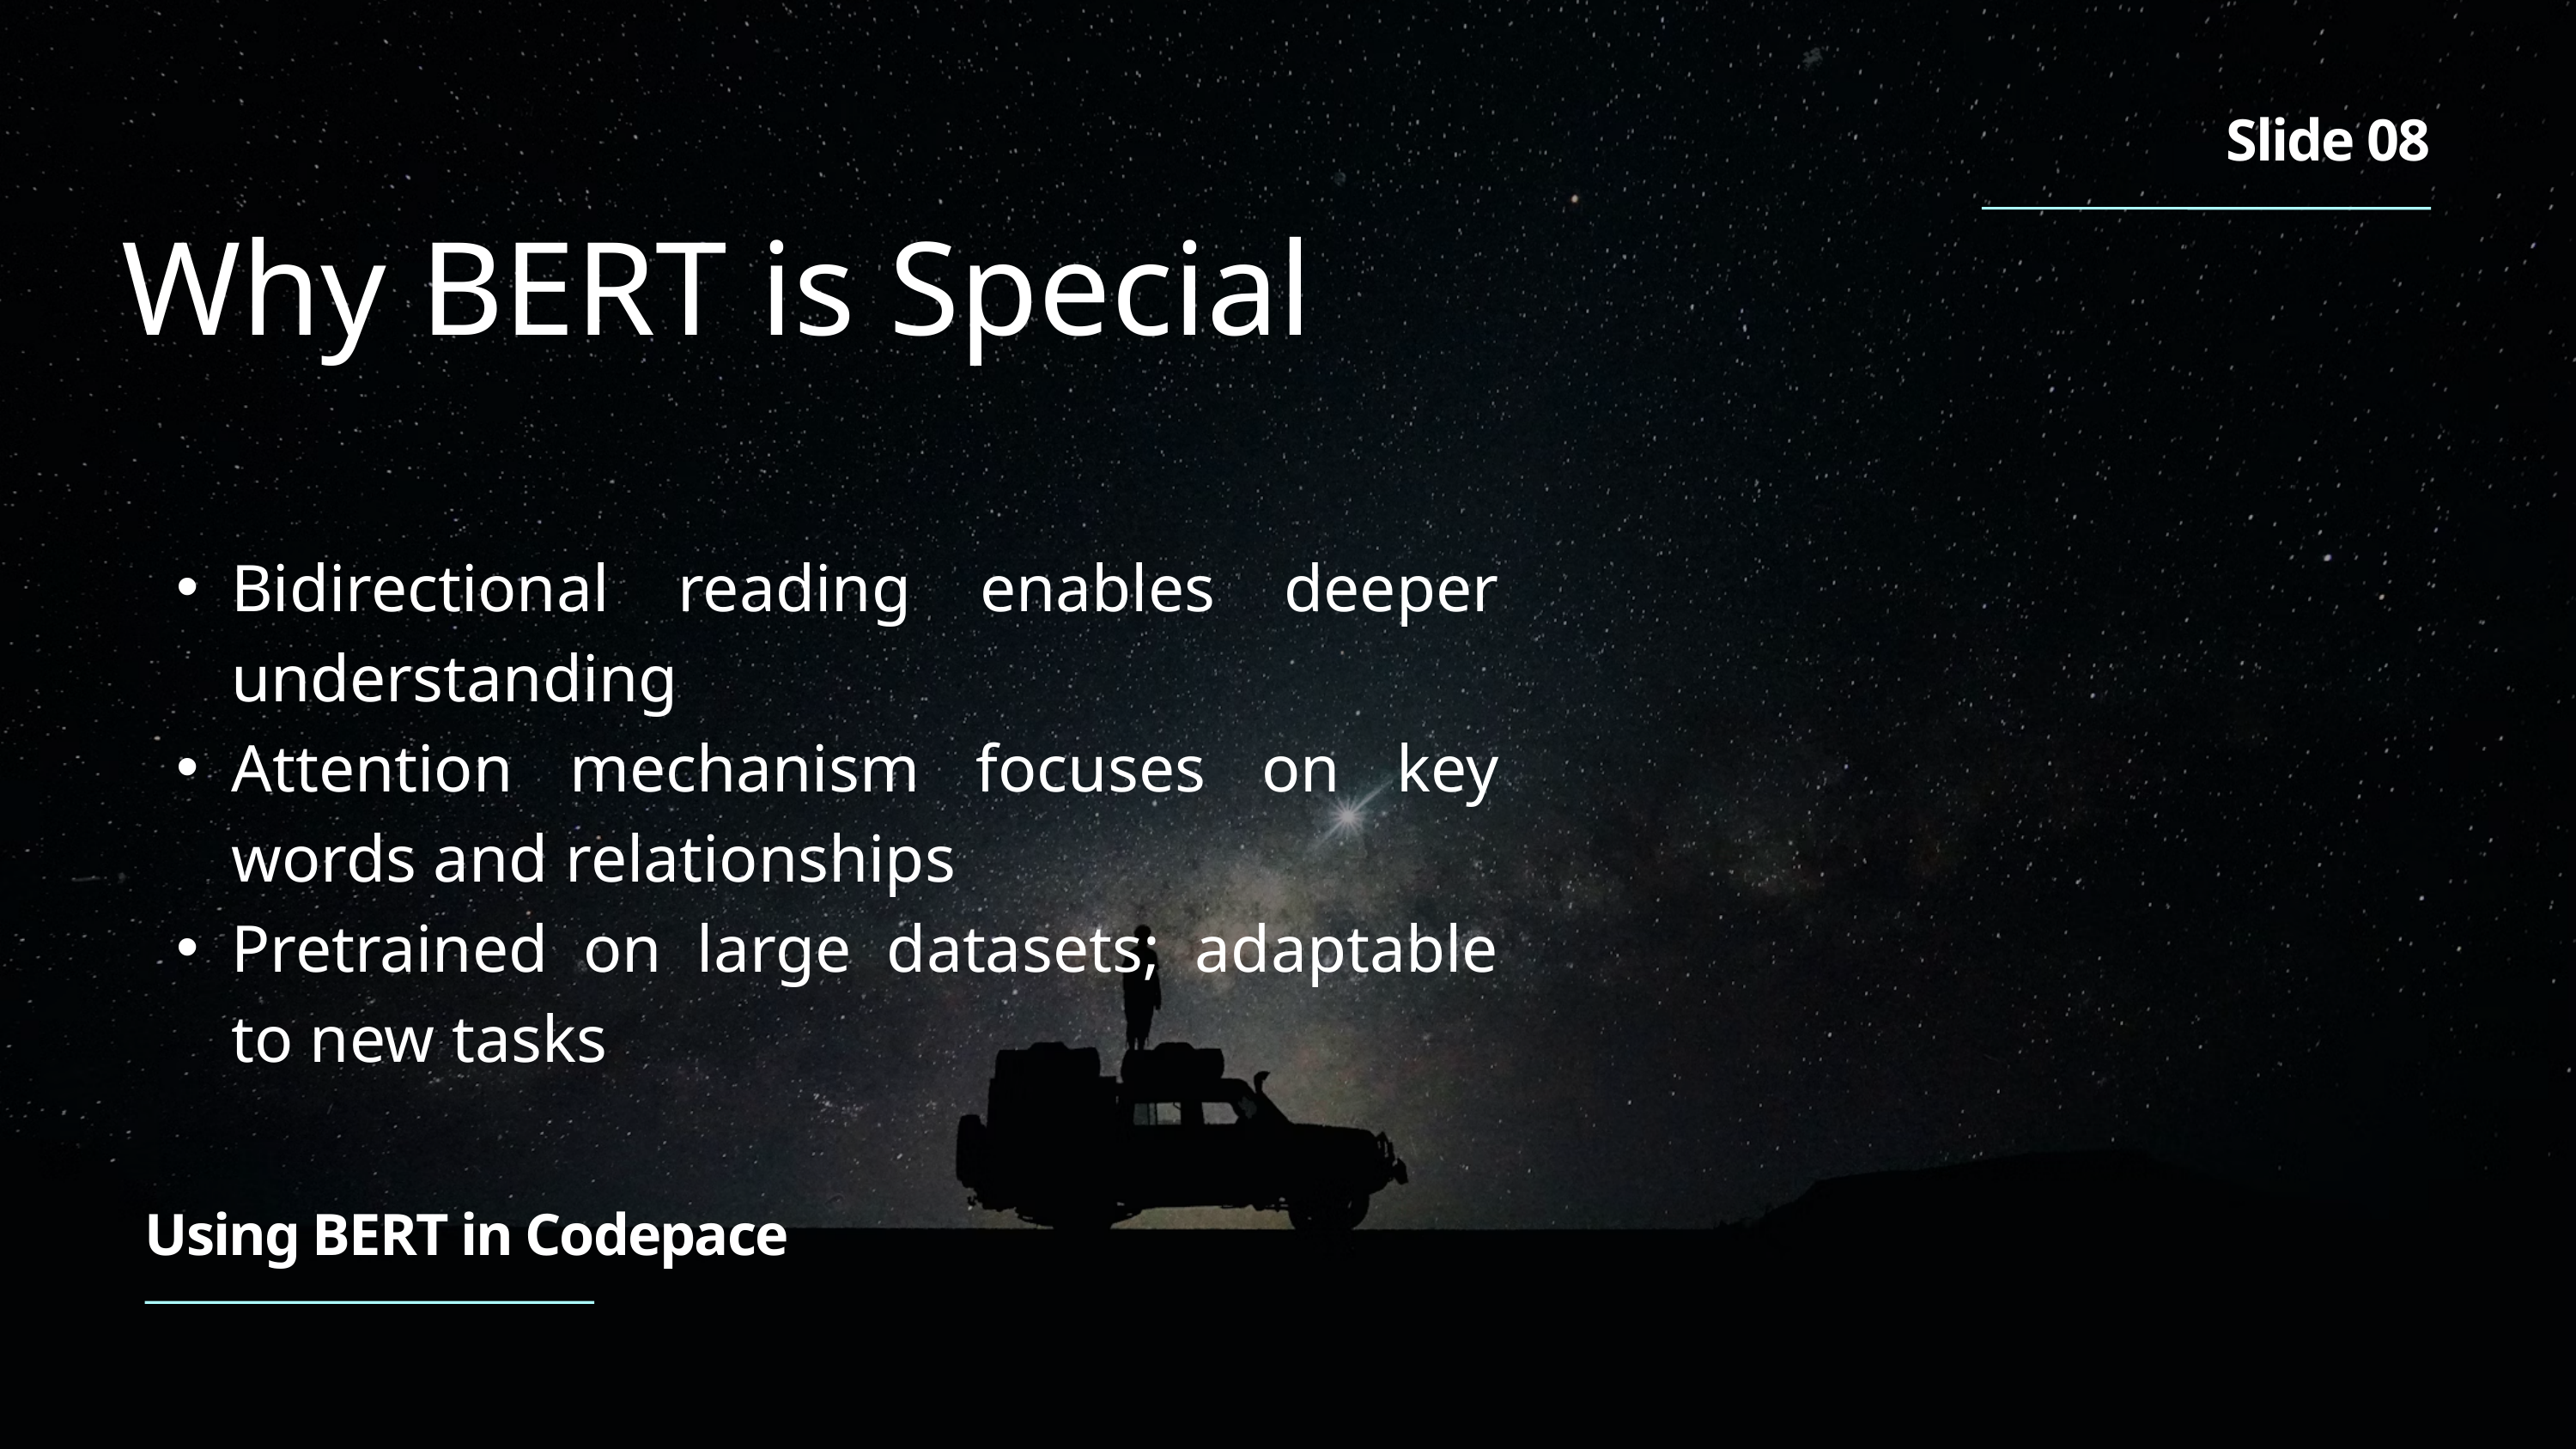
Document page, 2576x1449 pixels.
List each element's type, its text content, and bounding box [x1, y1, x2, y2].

text_box Bidirectional reading enables deeper understanding Attention mechanism focuses on key words and relationships Pretrained on large datasets; adaptable to new tasks [121, 534, 1500, 1076]
text_box [0, 0, 2576, 1449]
text_box Why BERT is Special [121, 215, 1523, 361]
text_box Using BERT in Codepace [144, 1209, 845, 1267]
text_box Slide 08 [1981, 115, 2432, 173]
